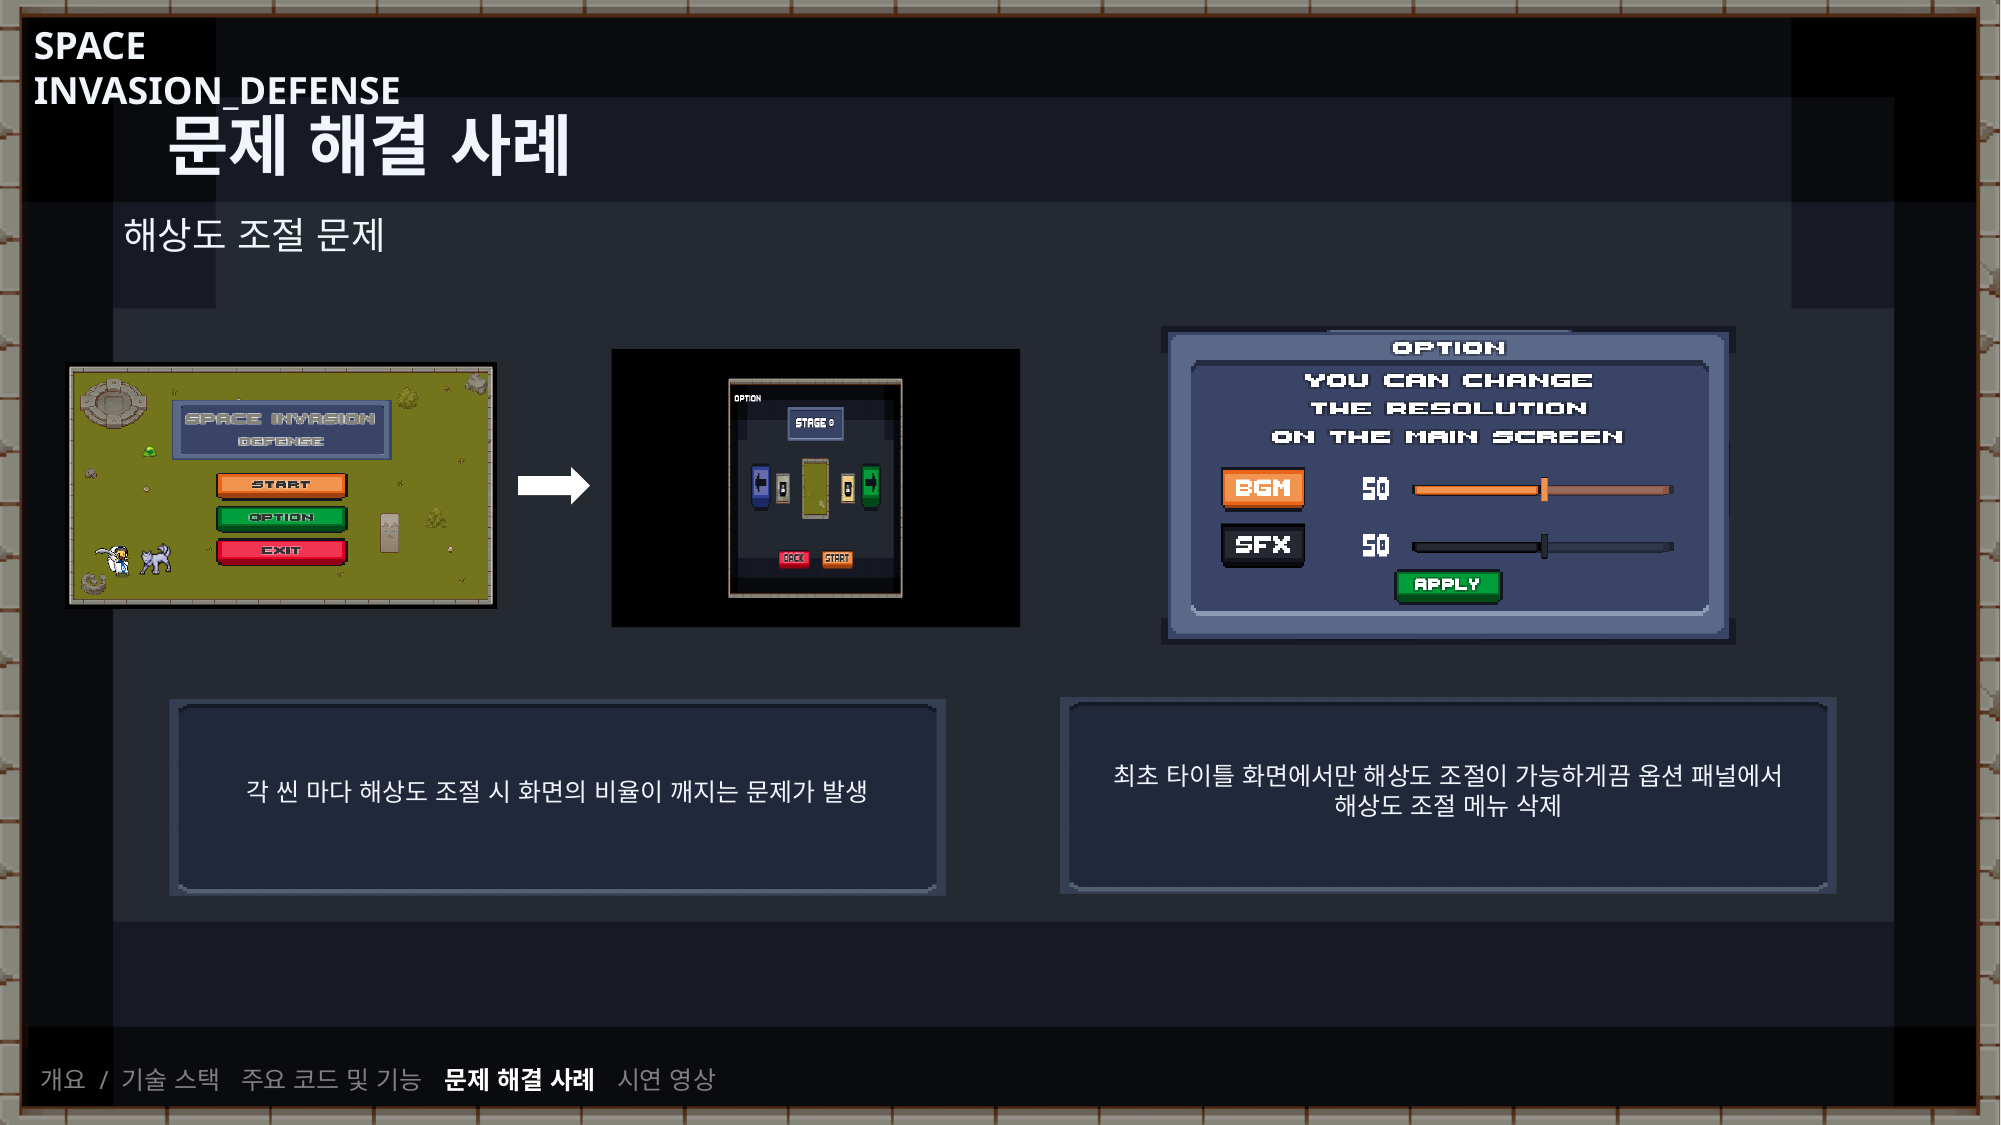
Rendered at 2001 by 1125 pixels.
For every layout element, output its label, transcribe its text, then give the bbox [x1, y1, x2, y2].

text_box 해상도 조절 문제 [108, 205, 624, 265]
picture [0, 0, 2001, 1125]
text_box [516, 464, 592, 507]
text_box 각 씬 마다 해상도 조절 시 화면의 비율이 깨지는 문제가 발생 [169, 699, 946, 896]
text_box 개요 / 기술 스택 주요 코드 및 기능 문제 해결 사례 시연 영상 [25, 1057, 1038, 1102]
text_box [611, 348, 1021, 628]
text_box 문제 해결 사례 [128, 96, 613, 191]
text_box 최초 타이틀 화면에서만 해상도 조절이 가능하게끔 옵션 패널에서 해상도 조절 메뉴 삭제 [1060, 697, 1837, 894]
text_box SPACE INVASION_DEFENSE [19, 14, 475, 120]
